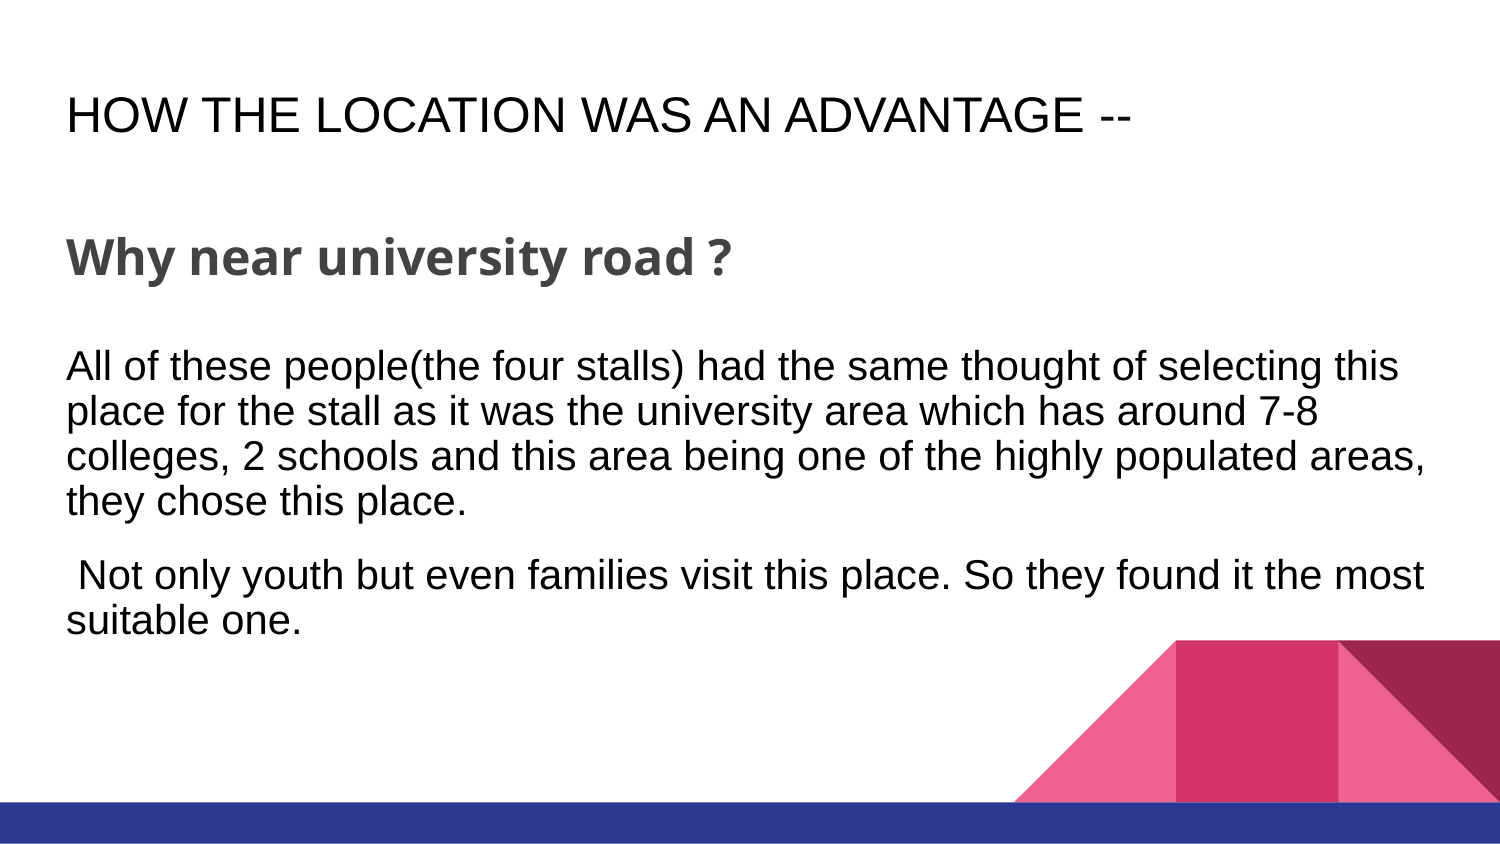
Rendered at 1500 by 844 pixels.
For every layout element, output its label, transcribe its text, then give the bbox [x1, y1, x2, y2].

list Why near university road ? All of these people(the four stalls) had the same thought of selecting this place for the stall as it was the university area which has around 7-8 colleges, 2 schools and this area being one of the highly populated areas, they chose this place. Not only youth but even families visit this place. So they found it the most suitable one. [51, 201, 1449, 750]
title HOW THE LOCATION WAS AN ADVANTAGE -- [51, 67, 1449, 167]
